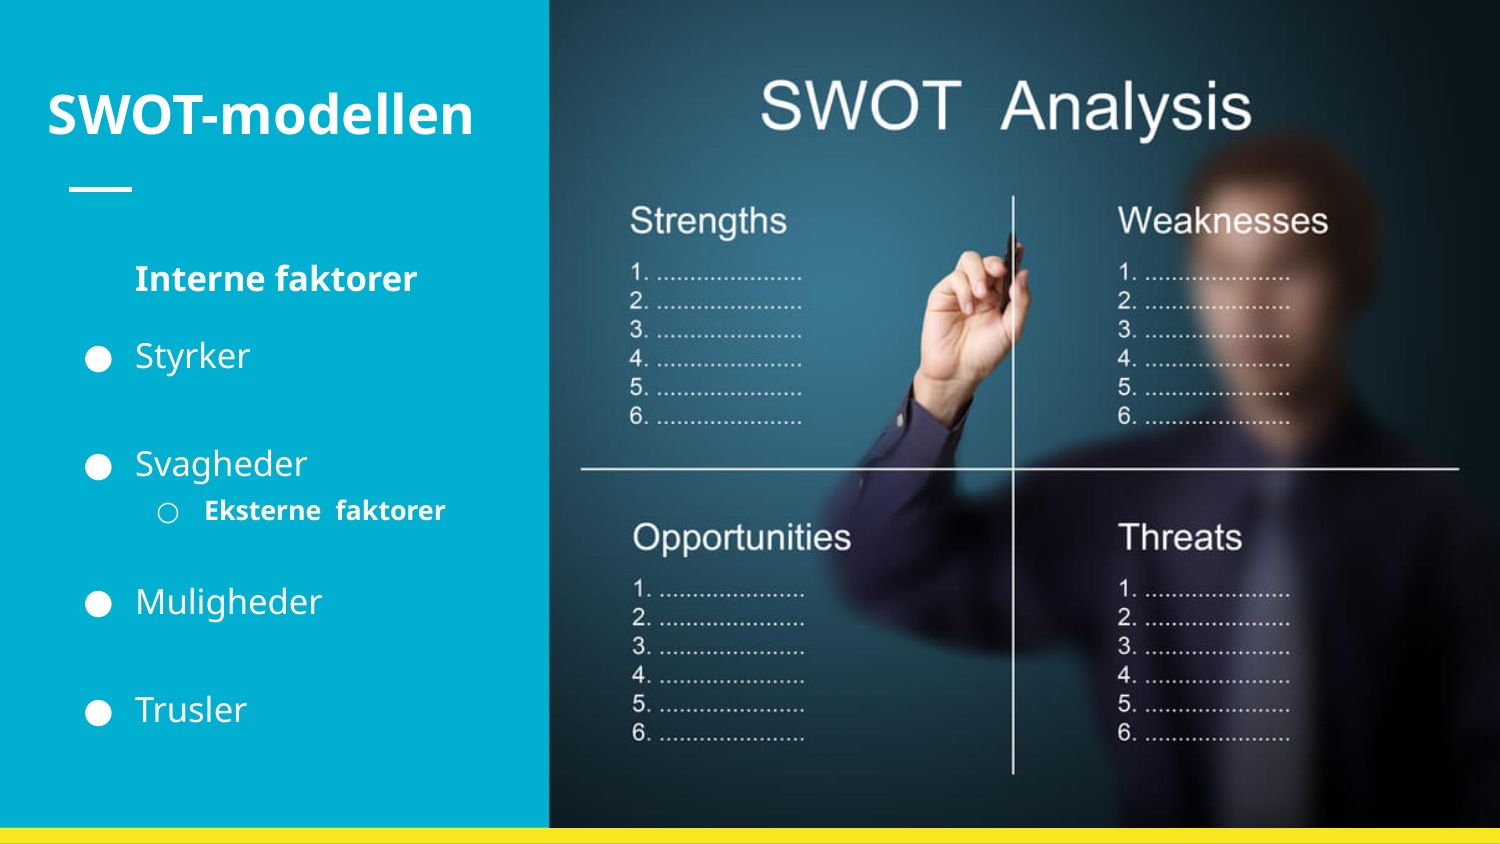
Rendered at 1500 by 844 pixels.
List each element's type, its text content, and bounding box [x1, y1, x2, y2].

title SWOT-modellen [32, 61, 535, 167]
list Interne faktorer Styrker Svagheder Eksterne faktorer Muligheder Trusler [51, 232, 544, 750]
picture [549, 0, 1500, 829]
